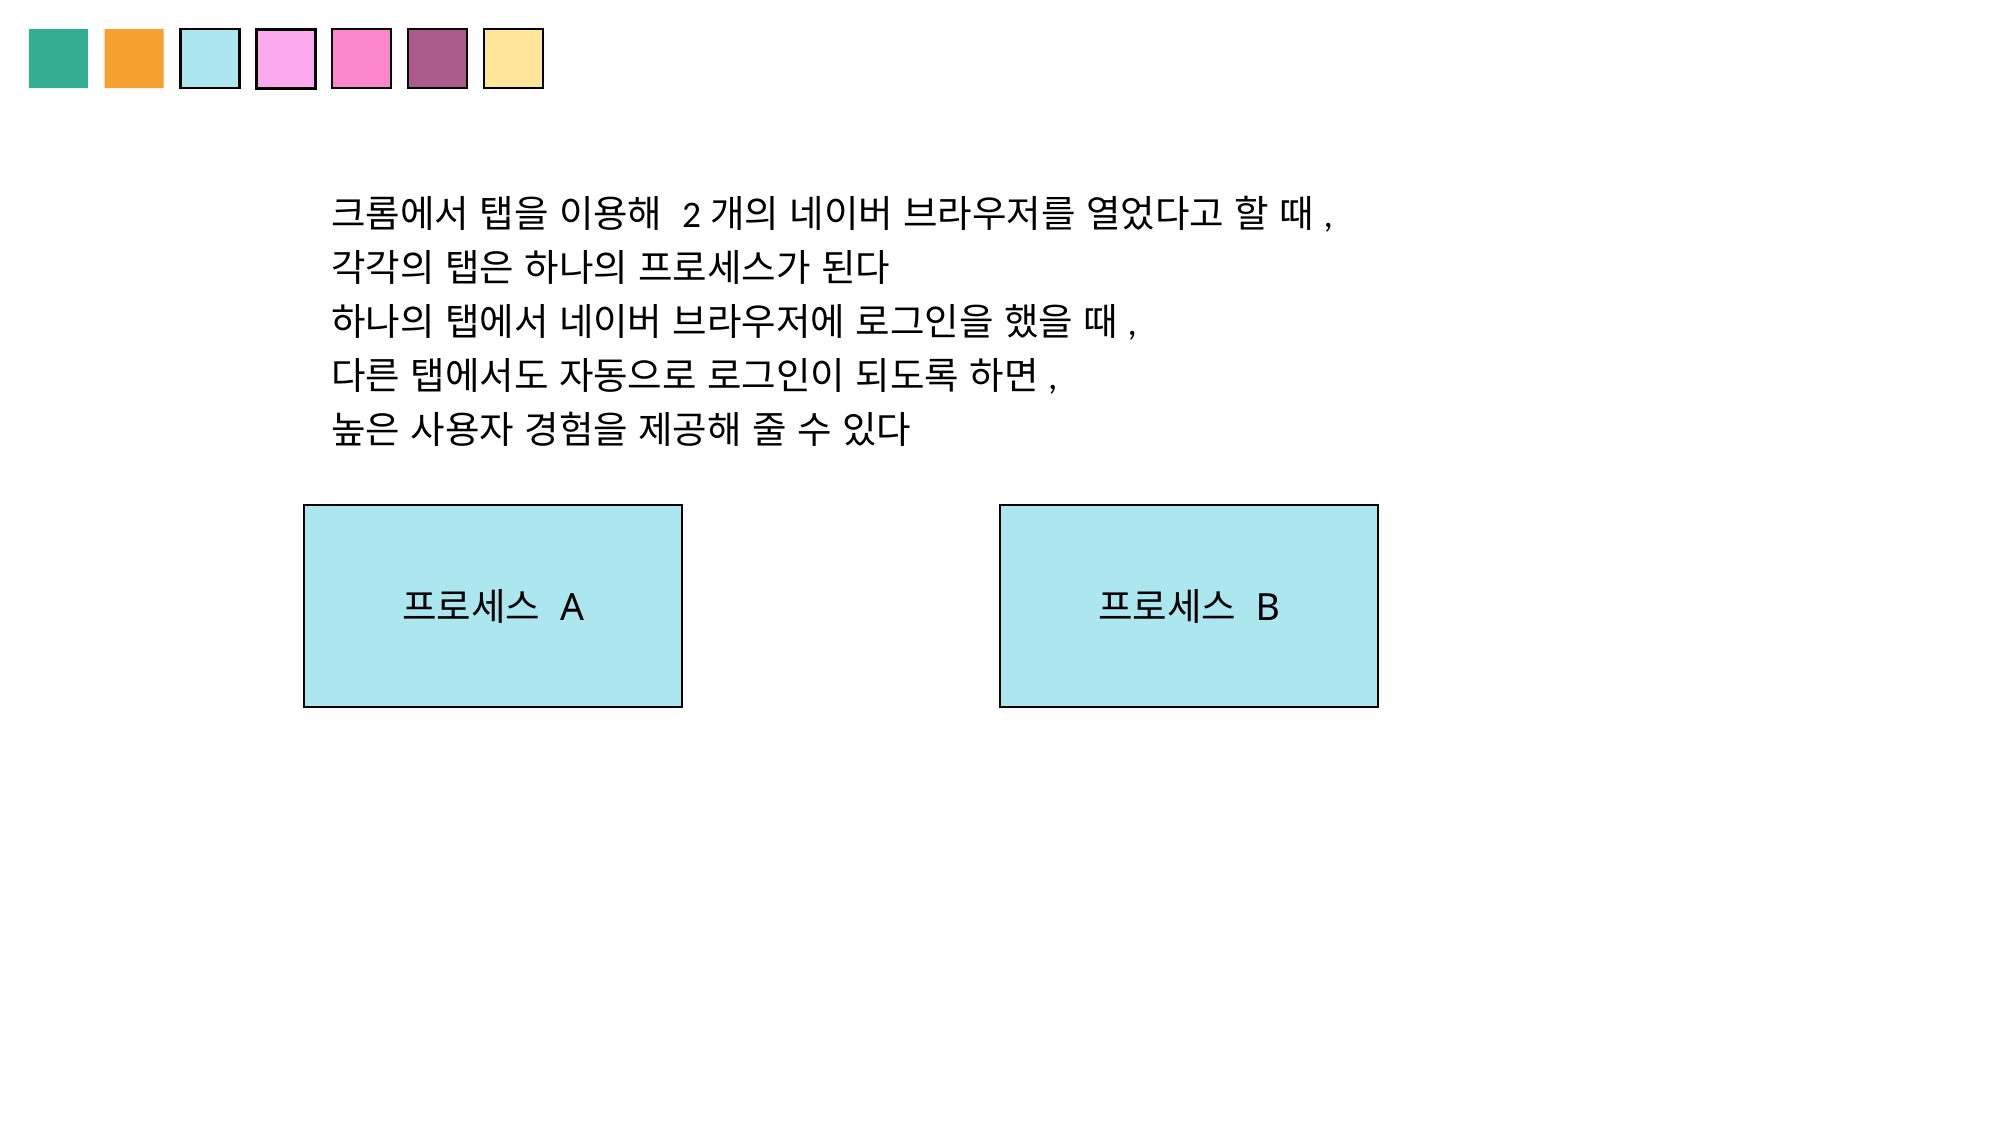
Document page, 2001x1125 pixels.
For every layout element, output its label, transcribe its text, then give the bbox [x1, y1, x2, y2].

text_box 크롬에서 탭을 이용해 2개의 네이버 브라우저를 열었다고 할 때, 각각의 탭은 하나의 프로세스가 된다 하나의 탭에서 네이버 브라우저에 로그인을 했을 때, 다른 탭에서도 자동으로 로그인이 되도록 하면, 높은 사용자 경험을 제공해 줄 수 있다 [316, 173, 1348, 458]
text_box [255, 28, 316, 89]
text_box [483, 28, 544, 89]
text_box 프로세스 A [303, 504, 683, 708]
text_box [179, 28, 241, 89]
text_box [104, 28, 165, 89]
text_box [331, 28, 392, 89]
text_box [407, 28, 468, 89]
text_box 프로세스 B [999, 504, 1379, 708]
text_box [28, 28, 89, 89]
